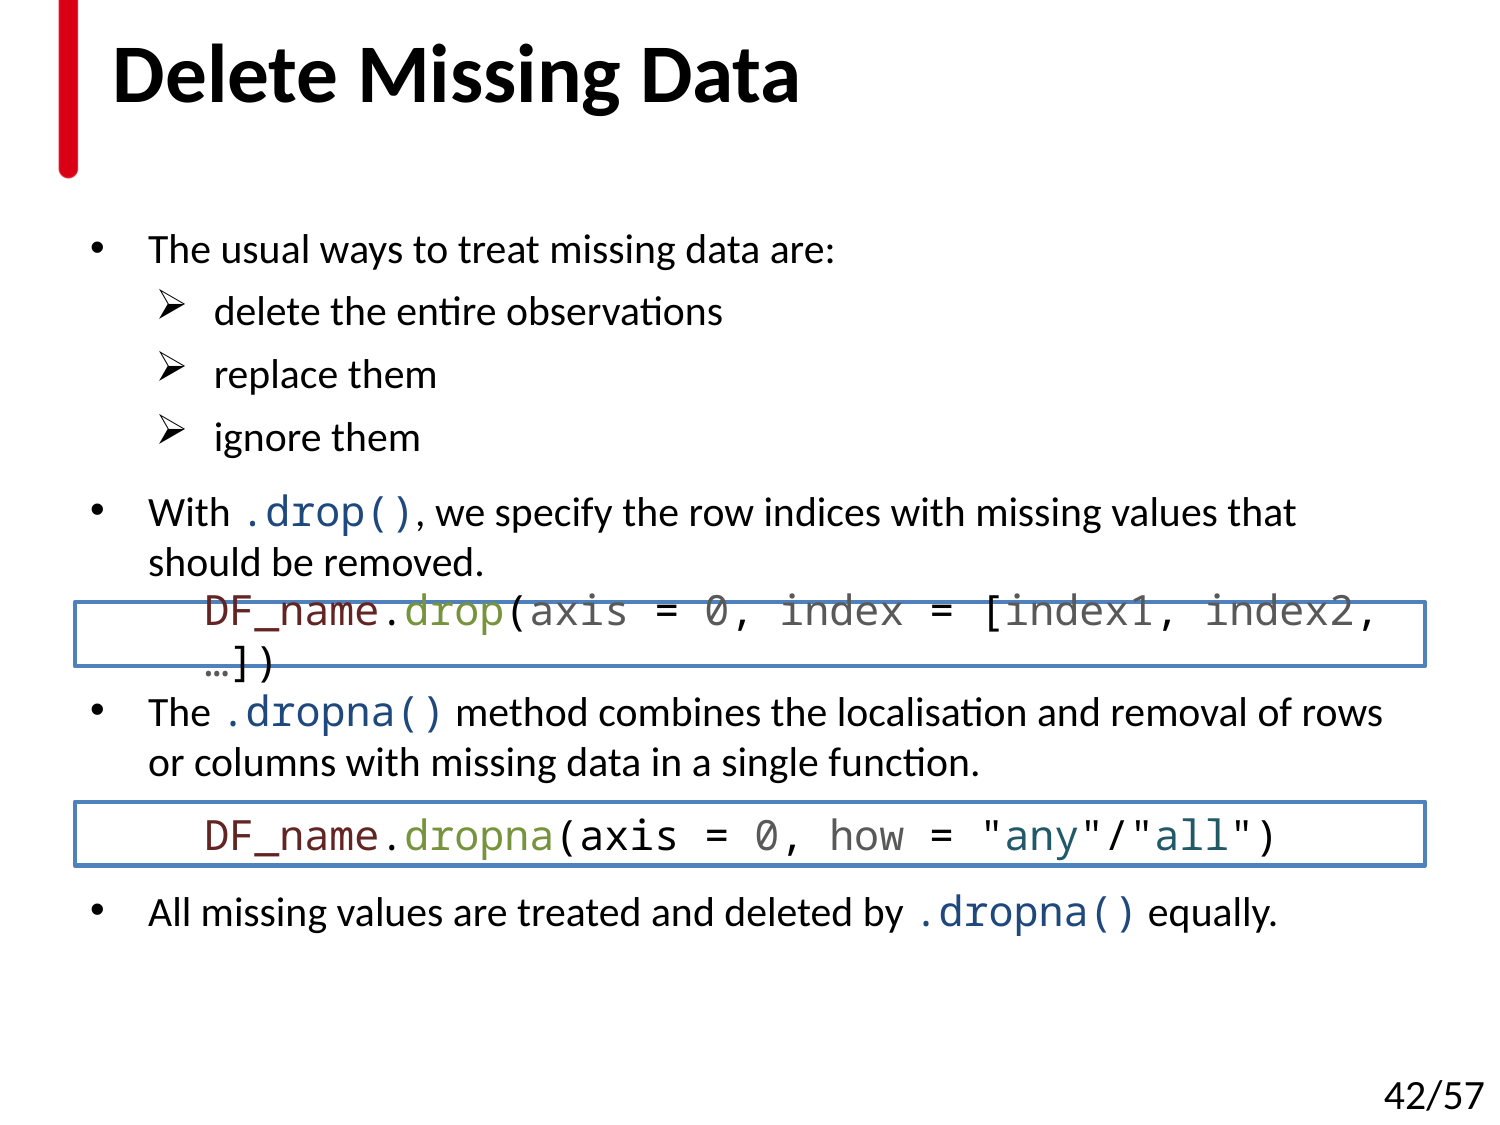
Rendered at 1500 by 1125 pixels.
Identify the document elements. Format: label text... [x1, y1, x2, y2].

picture [57, 0, 81, 200]
title Delete Missing Data [97, 0, 1500, 138]
list The usual ways to treat missing data are: delete the entire observations replace them ignore them With .drop(), we specify the row indices with missing values that should be removed. The .dropna() method combines the localisation and removal of rows or columns with missing data in a single function. All missing values are treated and deleted by .dropna() equally. [75, 214, 1425, 600]
list The usual ways to treat missing data are: delete the entire observations replace them ignore them With .drop(), we specify the row indices with missing values that should be removed. The .dropna() method combines the localisation and removal of rows or columns with missing data in a single function. All missing values are treated and deleted by .dropna() equally. [75, 868, 1425, 957]
list The usual ways to treat missing data are: delete the entire observations replace them ignore them With .drop(), we specify the row indices with missing values that should be removed. The .dropna() method combines the localisation and removal of rows or columns with missing data in a single function. All missing values are treated and deleted by .dropna() equally. [75, 668, 1425, 800]
text_box DF_name.drop(axis = 0, index = [index1, index2, …]) [73, 600, 1427, 668]
text_box DF_name.dropna(axis = 0, how = "any"/"all") [73, 800, 1427, 868]
